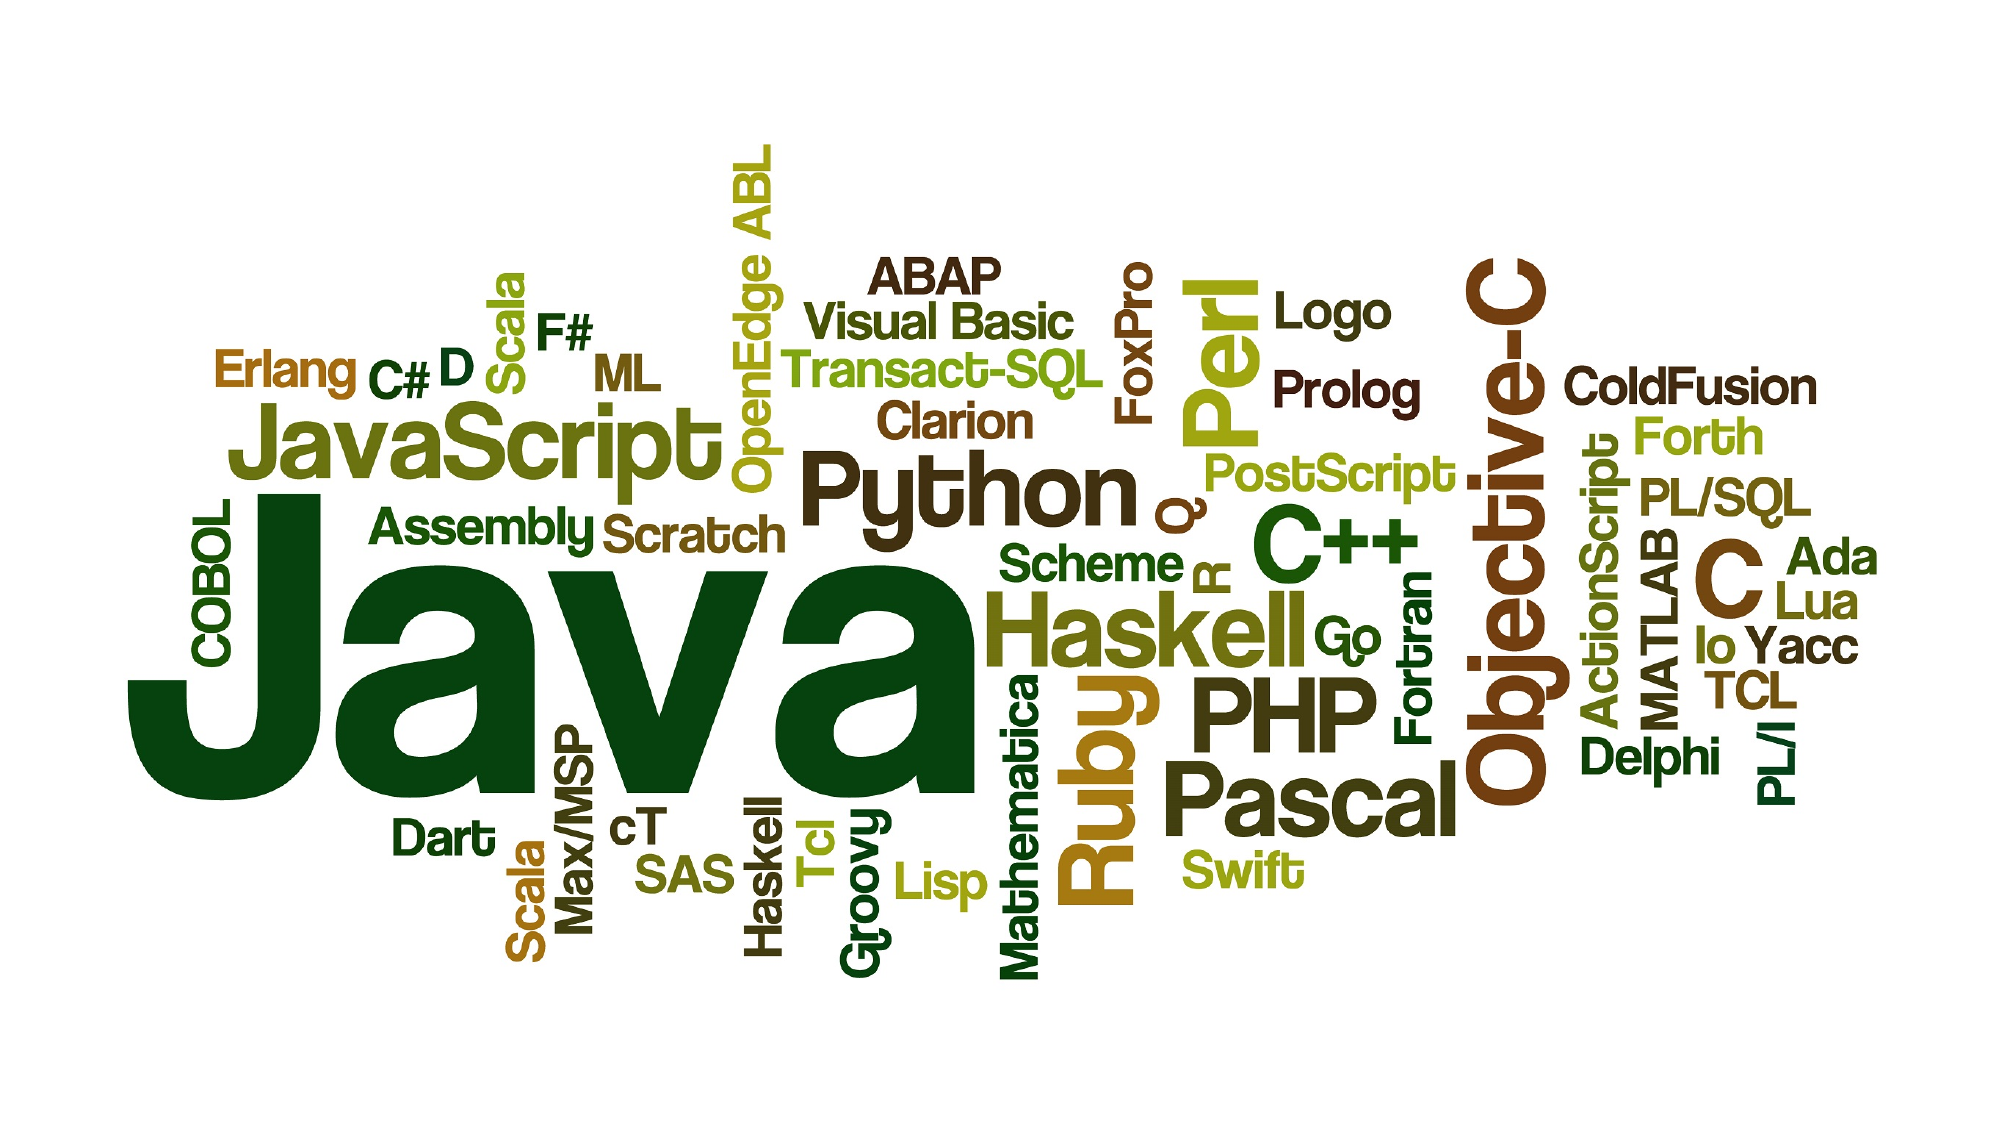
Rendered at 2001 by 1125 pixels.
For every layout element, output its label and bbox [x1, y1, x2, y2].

list [76, 25, 1912, 1086]
